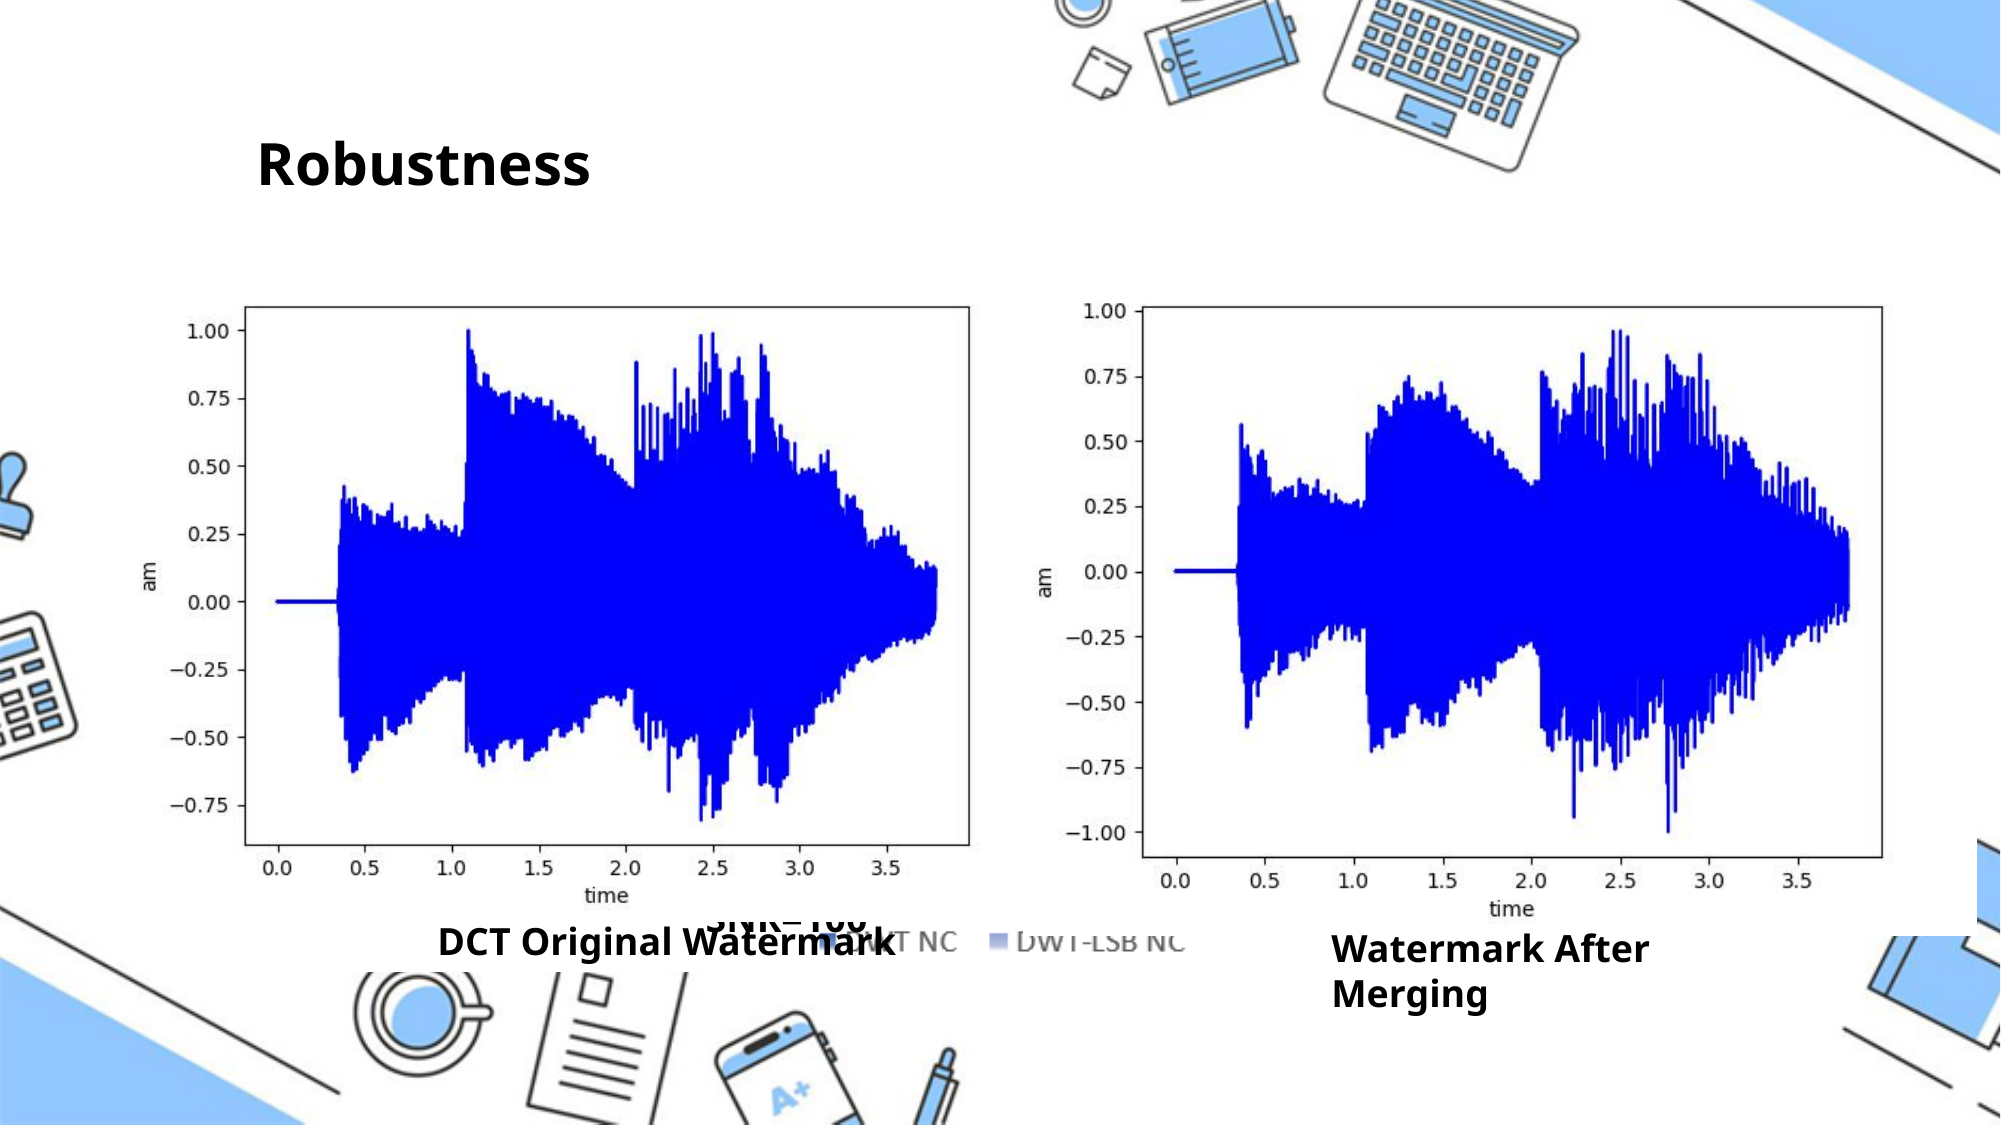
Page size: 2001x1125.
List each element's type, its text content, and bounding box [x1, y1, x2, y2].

text_box Watermark After Merging [1316, 936, 1820, 1023]
text_box Robustness [242, 119, 738, 205]
picture [0, 0, 2001, 1125]
